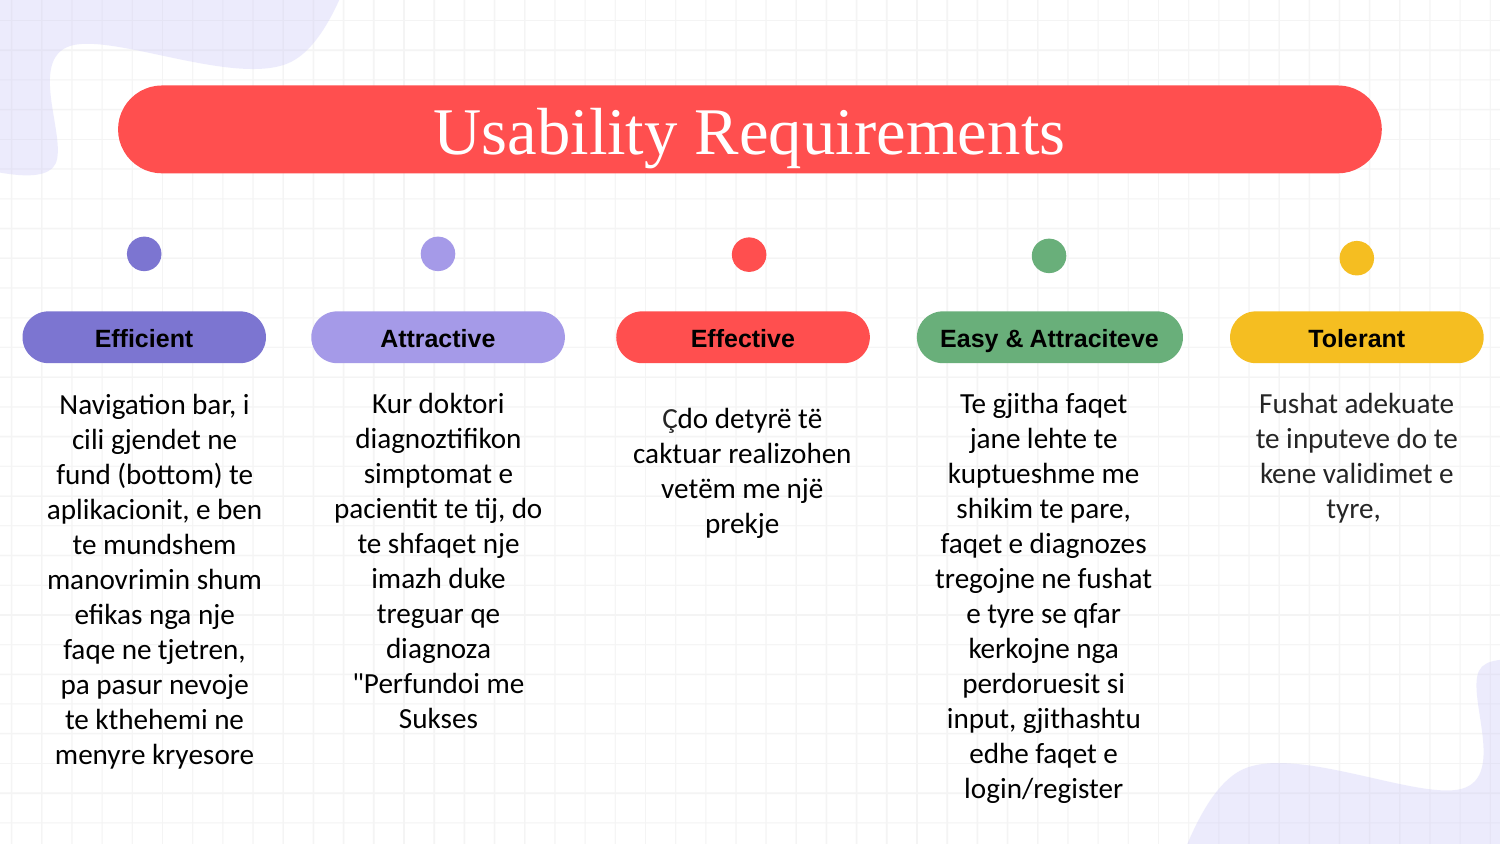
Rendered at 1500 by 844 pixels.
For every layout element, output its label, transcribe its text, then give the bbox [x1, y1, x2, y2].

text_box [1031, 238, 1067, 274]
subtitle Çdo detyrë të caktuar realizohen vetëm me një prekje [615, 384, 870, 546]
text_box Tolerant [1230, 311, 1484, 364]
subtitle Te gjitha faqet jane lehte te kuptueshme me shikim te pare, faqet e diagnozes tregojne ne fushat e tyre se qfar kerkojne nga perdoruesit si input, gjithashtu edhe faqet e login/register [916, 369, 1171, 807]
text_box Easy & Attraciteve [916, 311, 1183, 364]
text_box [1339, 240, 1375, 276]
text_box Fushat adekuate te inputeve do te kene validimet e tyre, [1239, 369, 1475, 546]
subtitle Navigation bar, i cili gjendet ne fund (bottom) te aplikacionit, e ben te mundshem manovrimin shum efikas nga nje faqe ne tjetren, pa pasur nevoje te kthehemi ne menyre kryesore [10, 370, 279, 844]
text_box [420, 236, 456, 272]
text_box [126, 236, 162, 272]
text_box Effective [616, 311, 870, 364]
text_box [731, 237, 767, 272]
picture [0, 0, 1500, 844]
text_box Efficient [22, 311, 266, 364]
subtitle Kur doktori diagnoztifikon simptomat e pacientit te tij, do te shfaqet nje imazh duke treguar qe diagnoza "Perfundoi me Sukses [312, 369, 565, 729]
title Usability Requirements [118, 72, 1382, 167]
text_box Attractive [311, 311, 565, 364]
